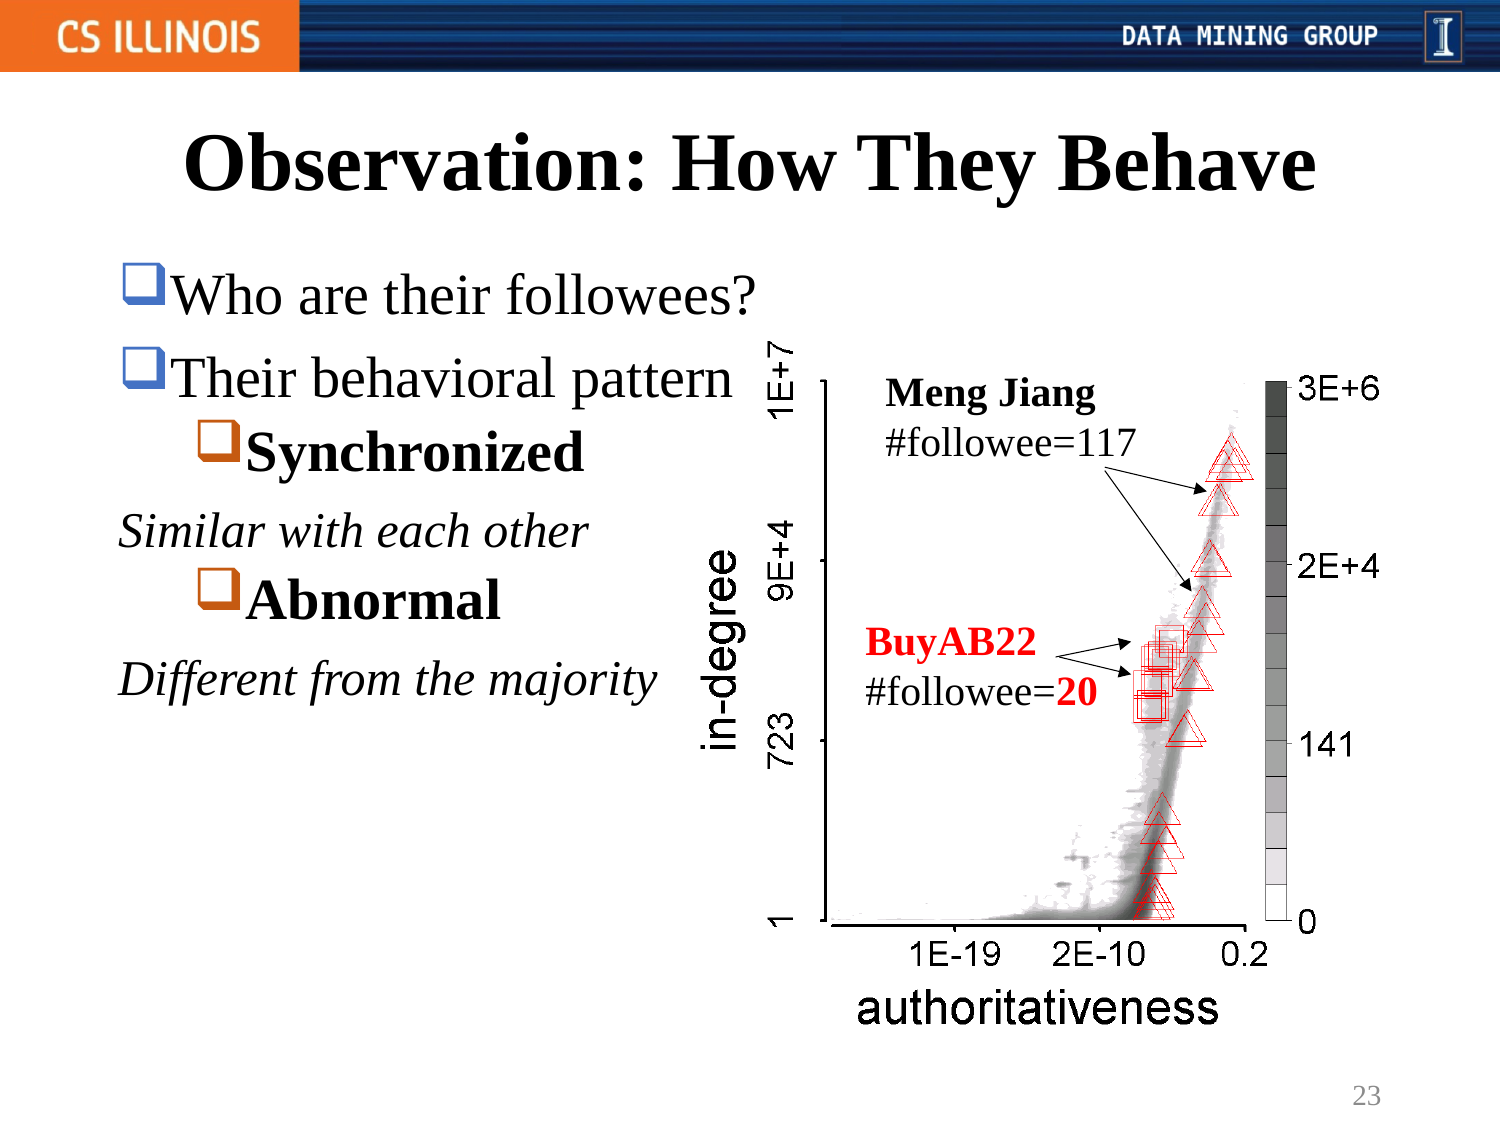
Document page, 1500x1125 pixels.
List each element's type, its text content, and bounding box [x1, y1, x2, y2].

picture [0, 0, 1500, 72]
slide_number 23 [1059, 1074, 1397, 1113]
picture [695, 339, 1423, 1067]
title Observation: How They Behave [103, 100, 1397, 227]
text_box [1059, 656, 1132, 675]
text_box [1104, 467, 1207, 492]
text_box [1104, 470, 1192, 592]
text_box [1055, 641, 1132, 657]
list Who are their followees? Their behavioral pattern Synchronized Similar with each other Abnormal Different from the majority [103, 256, 1397, 1058]
